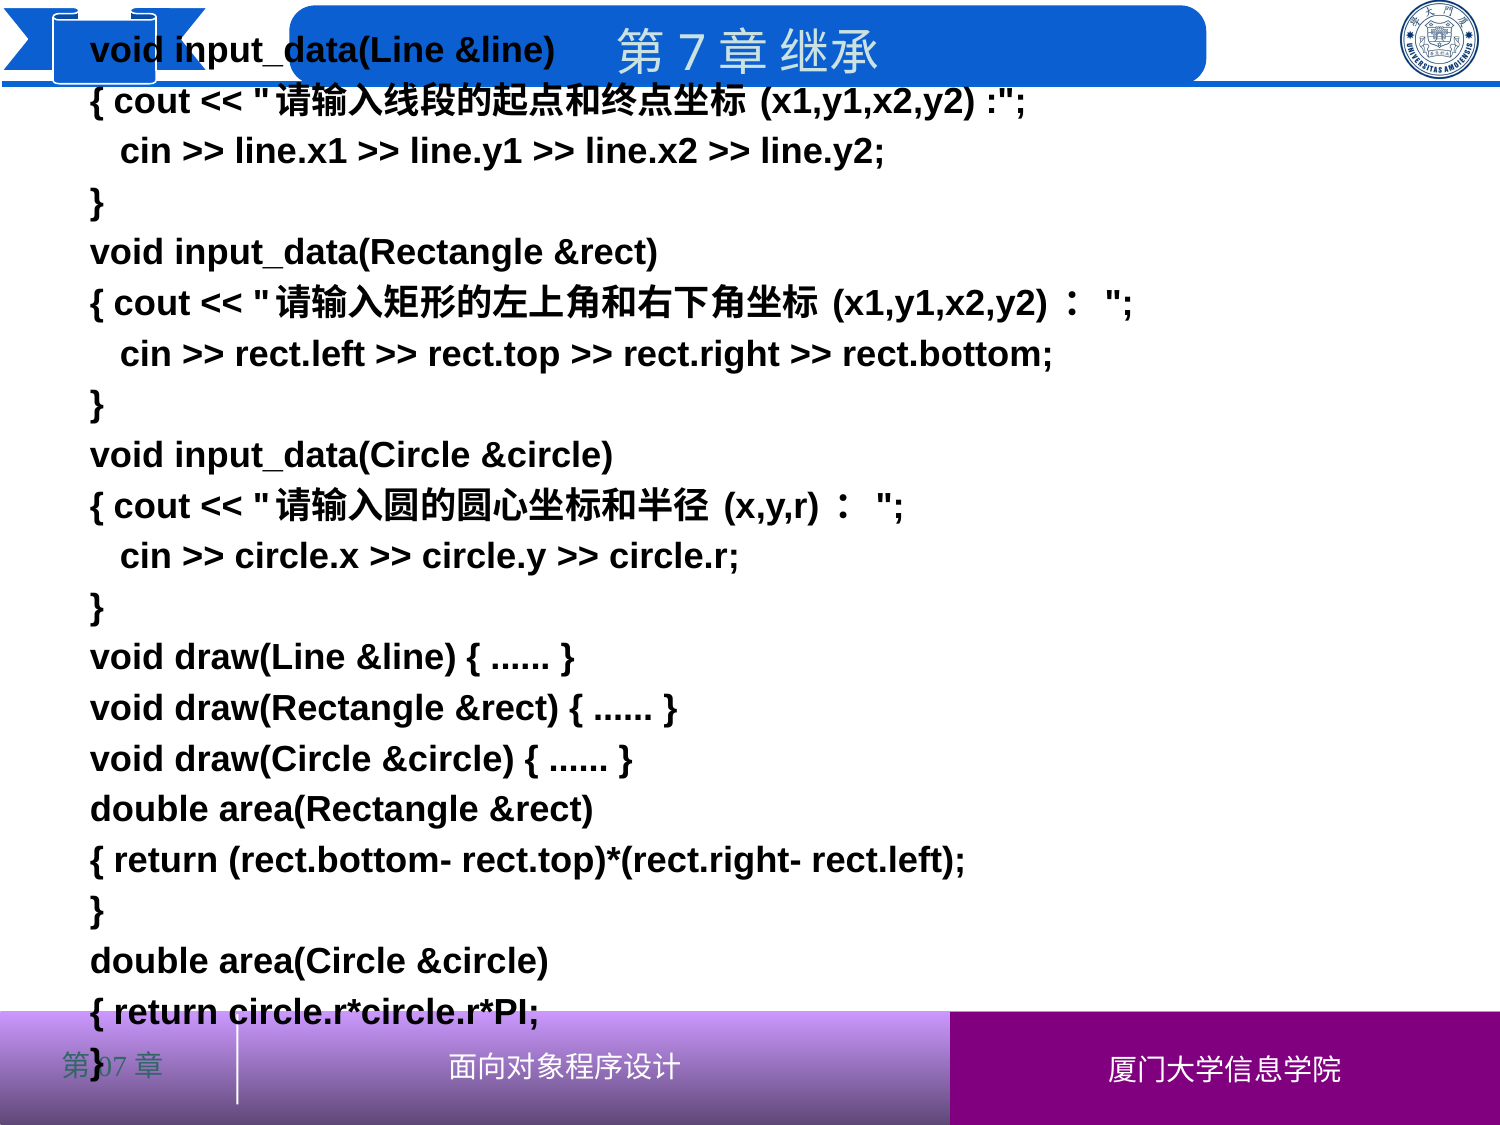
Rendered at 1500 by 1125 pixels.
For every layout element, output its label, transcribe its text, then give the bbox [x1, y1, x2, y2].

picture [1399, 0, 1480, 80]
list void input_data(Line &line) { cout << "请输入线段的起点和终点坐标 (x1,y1,x2,y2) :"; cin >> line.x1 >> line.y1 >> line.x2 >> line.y2; } void input_data(Rectangle &rect) { cout << "请输入矩形的左上角和右下角坐标 (x1,y1,x2,y2) ："; cin >> rect.left >> rect.top >> rect.right >> rect.bottom; } void input_data(Circle &circle) { cout << "请输入圆的圆心坐标和半径 (x,y,r) ："; cin >> circle.x >> circle.y >> circle.r; } void draw(Line &line) { ...... } void draw(Rectangle &rect) { ...... } void draw(Circle &circle) { ...... } double area(Rectangle &rect) { return (rect.bottom- rect.top)*(rect.right- rect.left); } double area(Circle &circle) { return circle.r*circle.r*PI; } [74, 18, 1426, 1102]
